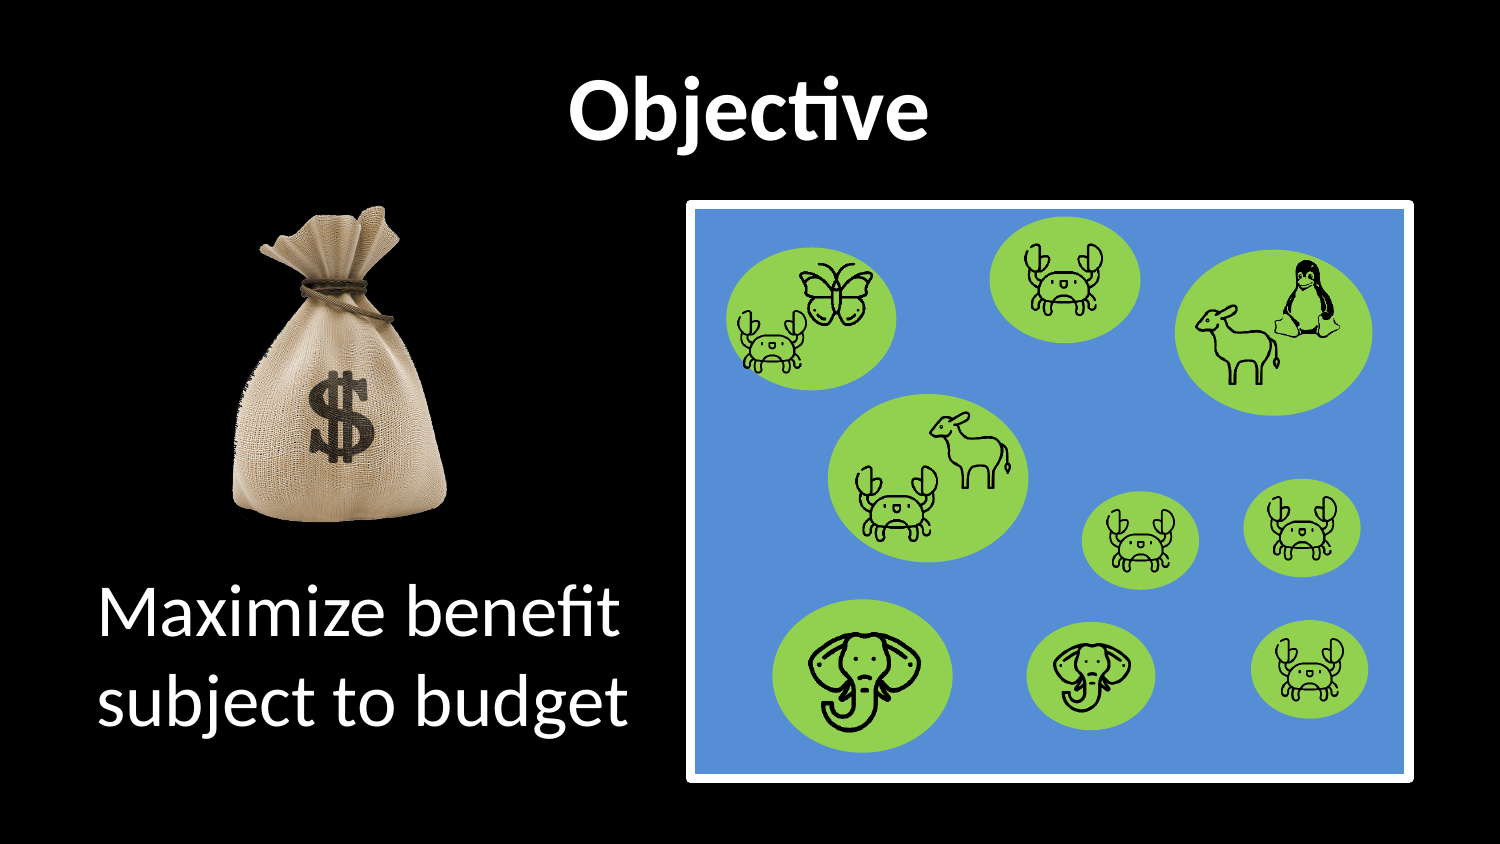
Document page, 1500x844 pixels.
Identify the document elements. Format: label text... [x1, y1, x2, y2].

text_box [827, 393, 1029, 563]
text_box [688, 202, 1411, 780]
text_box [1081, 491, 1200, 590]
picture [807, 625, 921, 739]
text_box [820, 746, 905, 755]
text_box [725, 247, 897, 391]
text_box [78, 184, 648, 752]
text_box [989, 216, 1141, 344]
text_box [770, 597, 955, 736]
title Objective [75, 33, 1425, 175]
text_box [1174, 249, 1373, 416]
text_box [1243, 478, 1361, 578]
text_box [1026, 621, 1156, 731]
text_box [1250, 619, 1369, 719]
